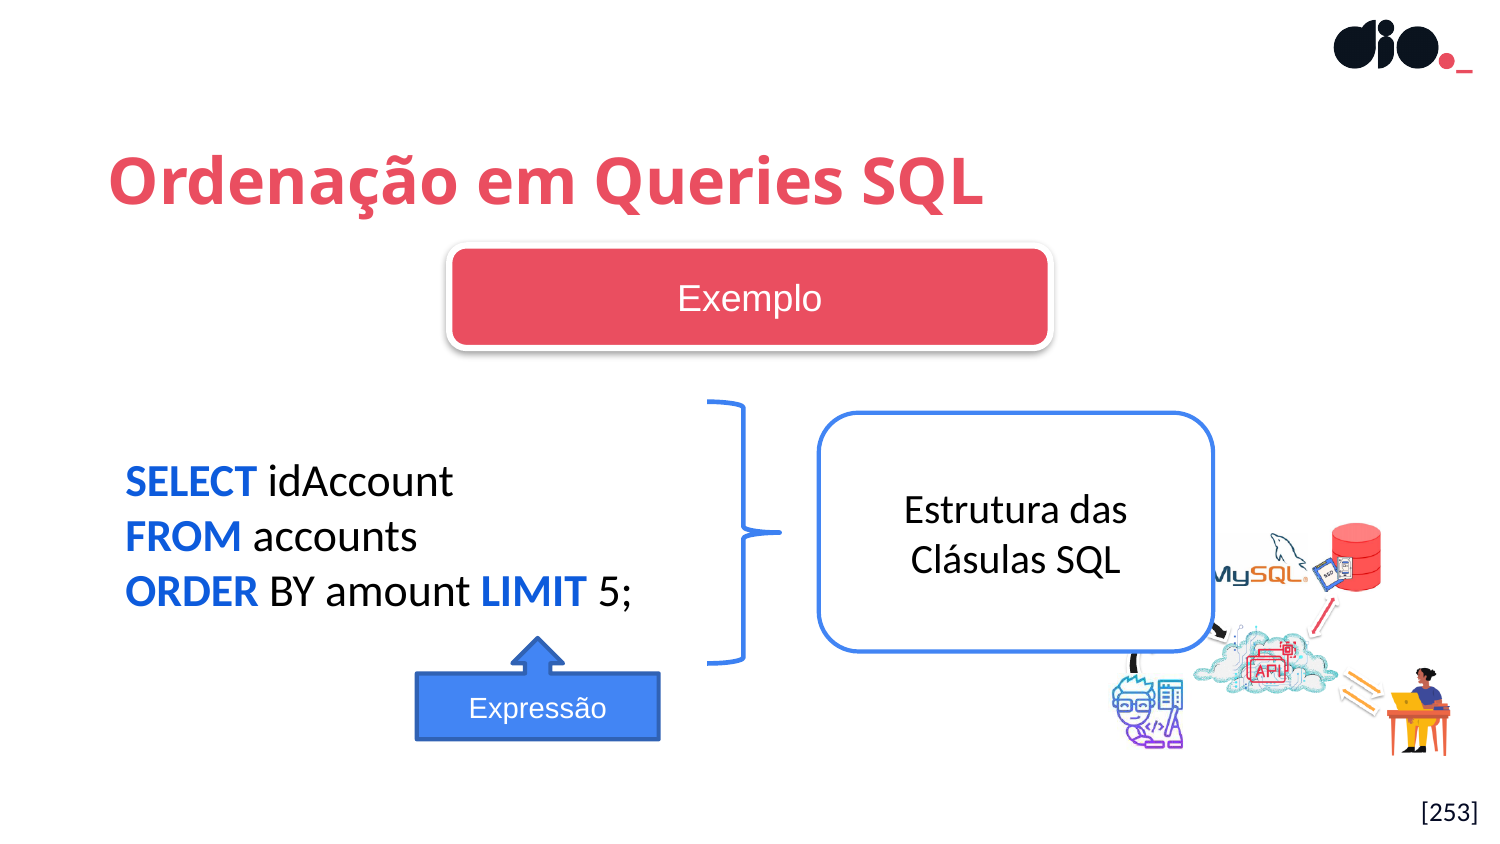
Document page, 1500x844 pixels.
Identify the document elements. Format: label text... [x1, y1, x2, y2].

text_box Expressão [414, 635, 661, 742]
text_box [707, 400, 781, 665]
text_box Estrutura das Clásulas SQL [816, 410, 1216, 654]
picture [1099, 514, 1471, 762]
text_box Ordenação em Queries SQL [92, 104, 1395, 243]
slide_number [253] [1403, 779, 1494, 844]
text_box SELECT idAccount FROM accounts ORDER BY amount LIMIT 5; [110, 306, 1320, 759]
picture [1333, 19, 1473, 74]
text_box Exemplo [446, 242, 1054, 352]
